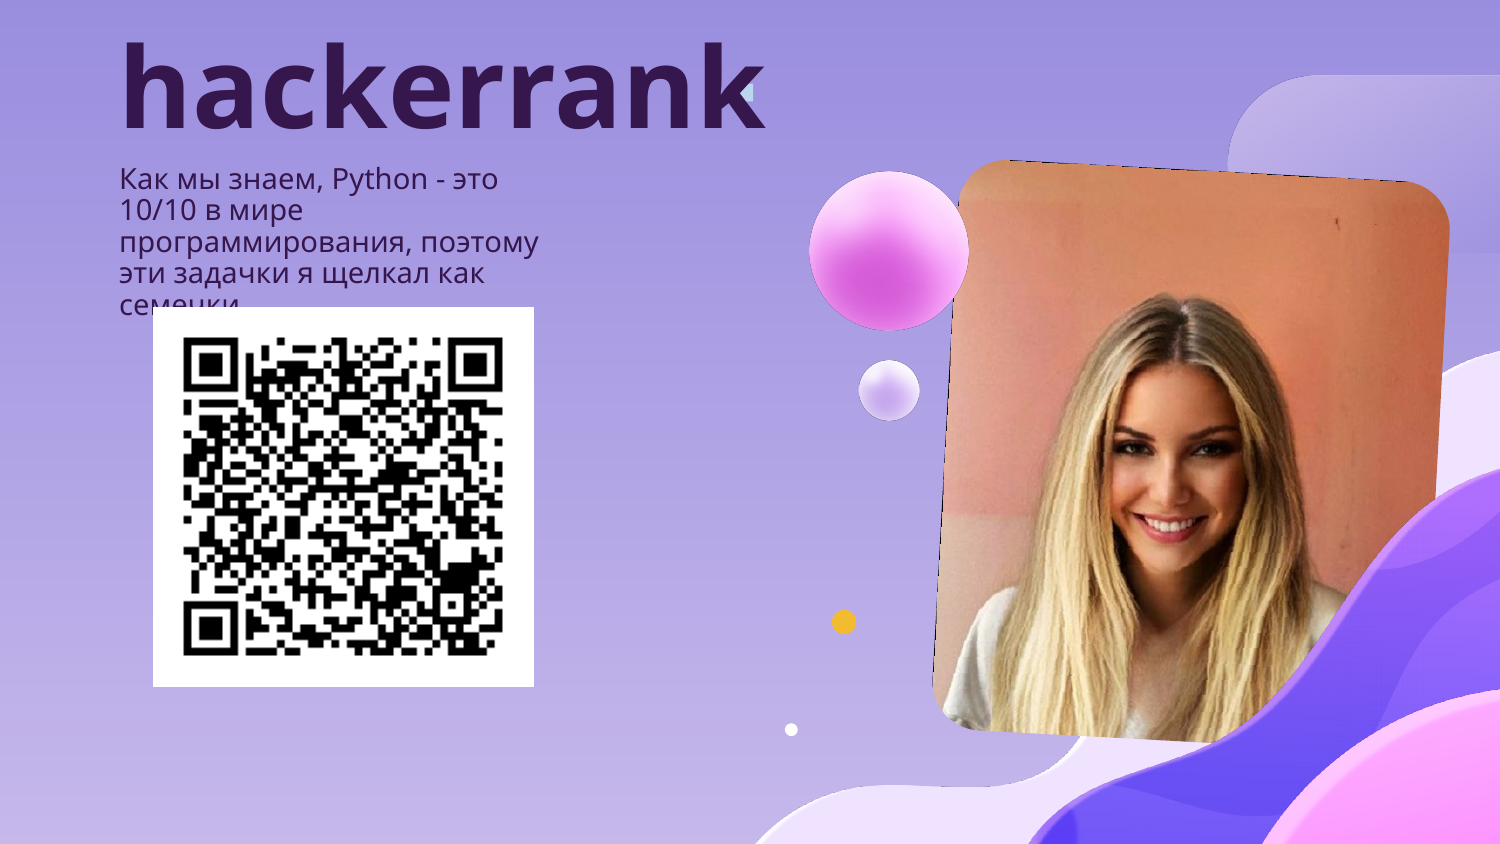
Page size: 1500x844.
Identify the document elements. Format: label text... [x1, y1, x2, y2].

list Как мы знаем, Python - это 10/10 в мире программирования, поэтому эти задачки я щелкал как семечки [104, 158, 583, 296]
picture [708, 69, 1500, 844]
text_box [735, 83, 857, 737]
text_box hackerrank [104, 34, 825, 158]
picture [153, 307, 534, 687]
